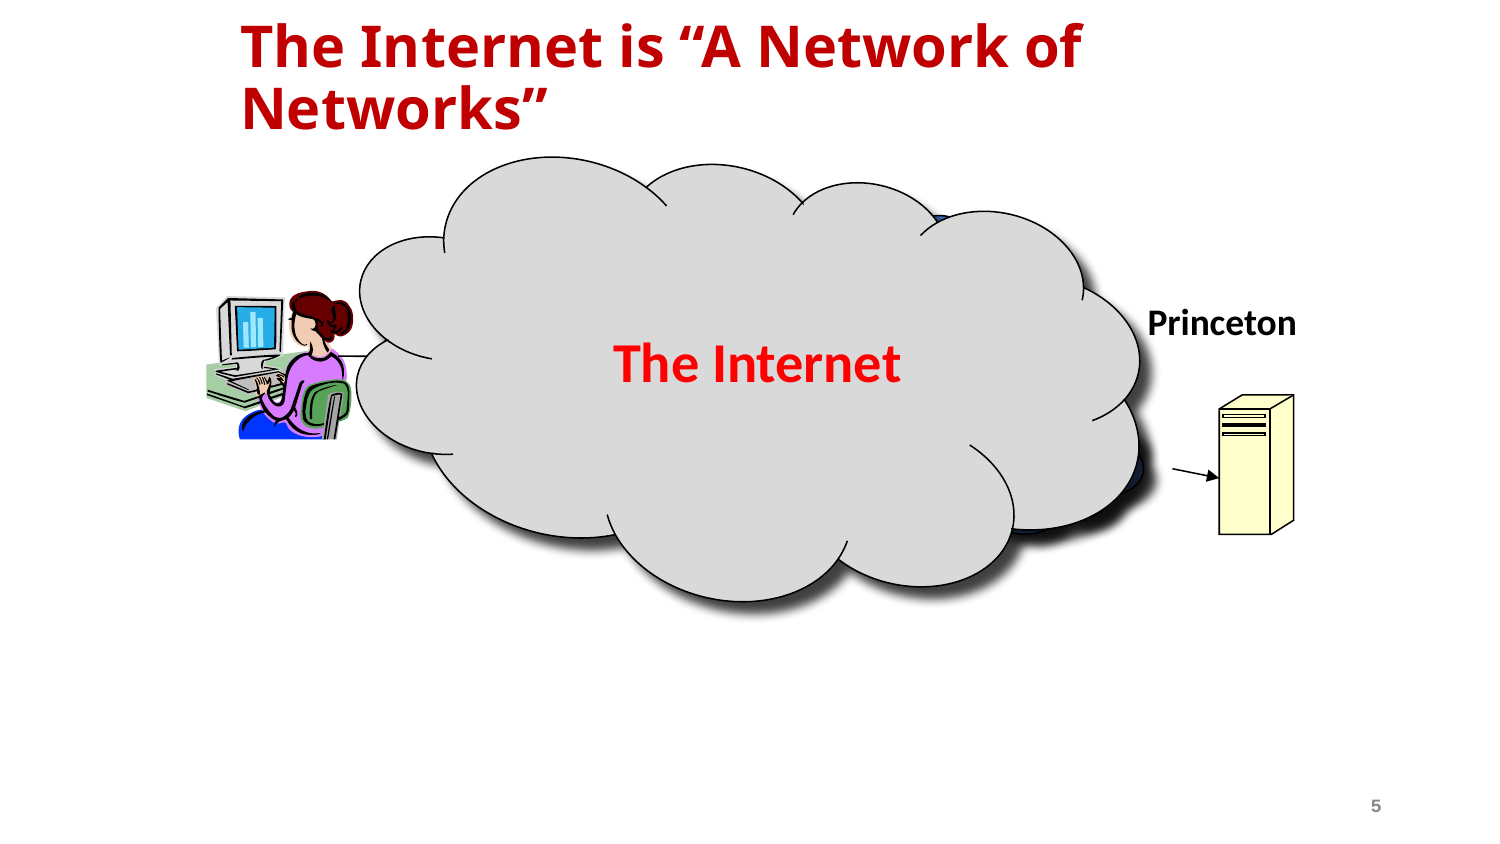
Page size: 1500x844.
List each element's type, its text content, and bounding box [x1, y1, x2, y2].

picture [206, 290, 348, 441]
text_box [1172, 468, 1220, 482]
title The Internet is “A Network of Networks” [225, 9, 1294, 150]
text_box Princeton [1146, 290, 1313, 351]
text_box [1219, 394, 1294, 535]
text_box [348, 160, 1146, 602]
slide_number 5 [1059, 782, 1397, 827]
